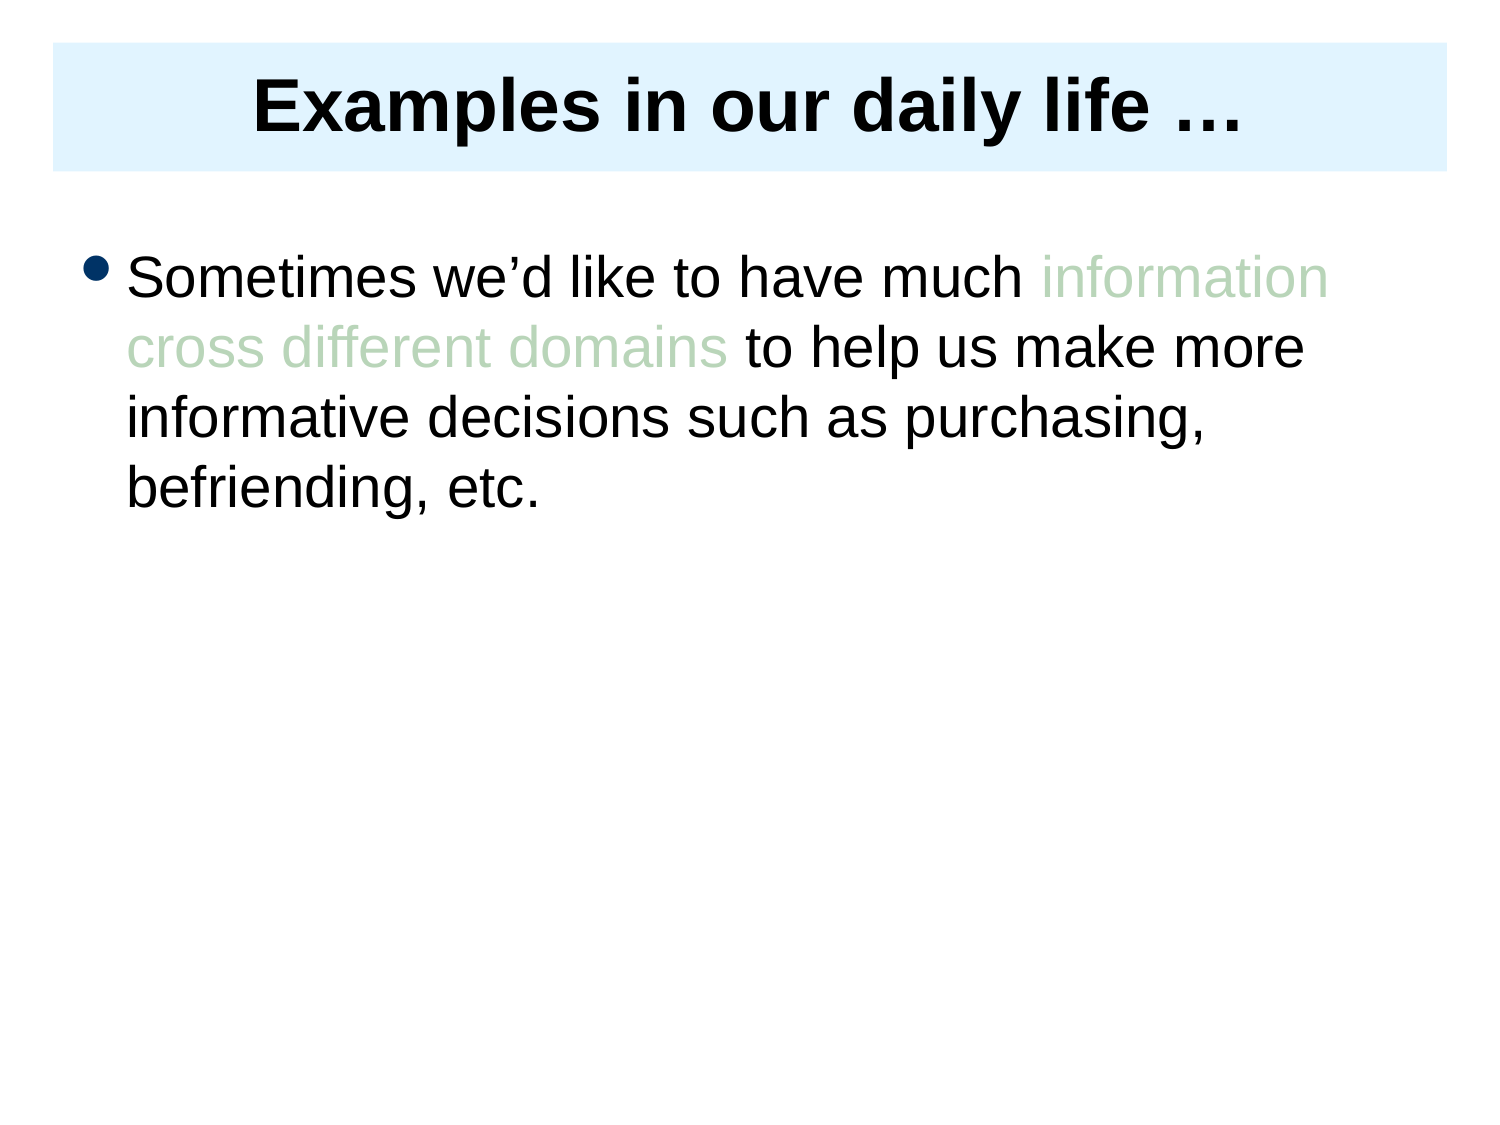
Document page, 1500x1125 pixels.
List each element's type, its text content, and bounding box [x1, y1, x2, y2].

list Sometimes we’d like to have much information cross different domains to help us make more informative decisions such as purchasing, befriending, etc. [64, 231, 1436, 1047]
title Examples in our daily life … [53, 42, 1447, 172]
